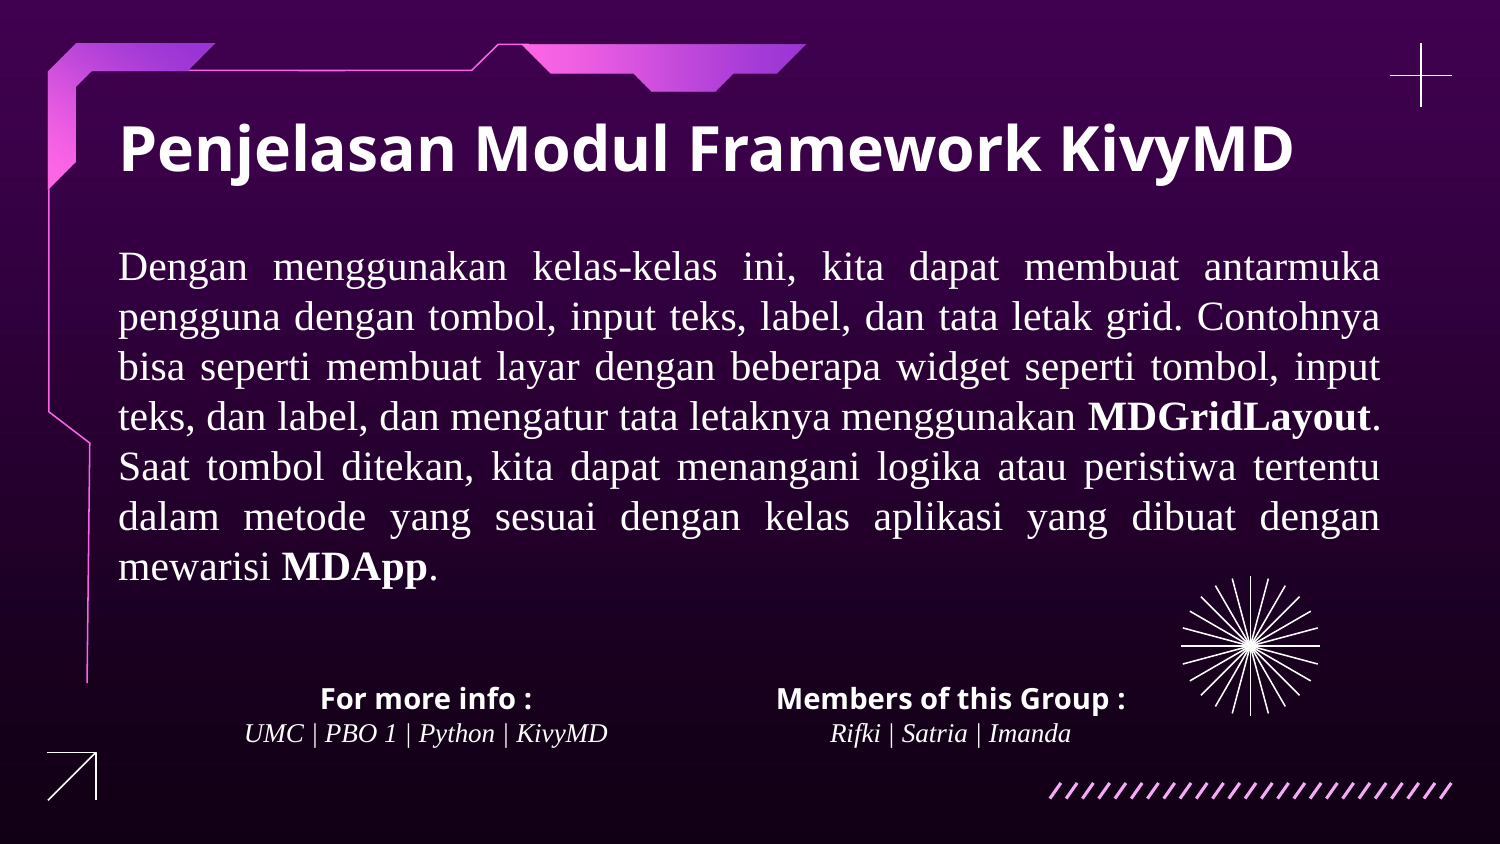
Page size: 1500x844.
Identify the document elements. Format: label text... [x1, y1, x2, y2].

title Penjelasan Modul Framework KivyMD [103, 94, 1397, 189]
text_box Members of this Group : Rifki | Satria | Imanda [664, 664, 1237, 762]
text_box For more info : UMC | PBO 1 | Python | KivyMD [179, 664, 664, 762]
text_box Dengan menggunakan kelas-kelas ini, kita dapat membuat antarmuka pengguna dengan tombol, input teks, label, dan tata letak grid. Contohnya bisa seperti membuat layar dengan beberapa widget seperti tombol, input teks, dan label, dan mengatur tata letaknya menggunakan MDGridLayout. Saat tombol ditekan, kita dapat menangani logika atau peristiwa tertentu dalam metode yang sesuai dengan kelas aplikasi yang dibuat dengan mewarisi MDApp. [103, 223, 1397, 611]
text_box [1180, 575, 1321, 717]
picture [0, 0, 1500, 844]
